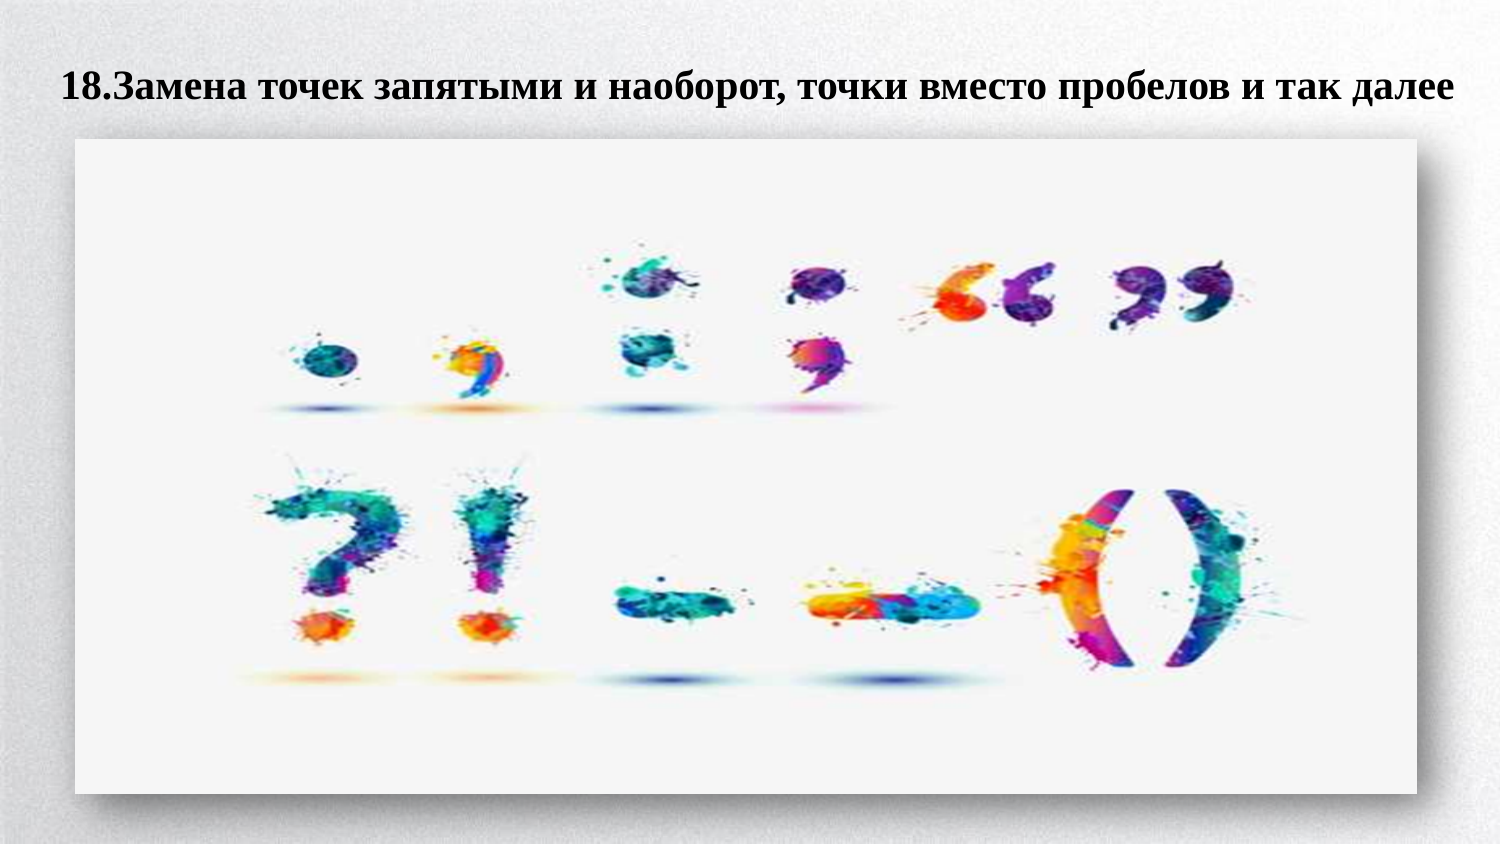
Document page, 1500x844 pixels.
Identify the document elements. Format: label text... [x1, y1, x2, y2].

picture [0, 0, 1500, 844]
text_box 18.Замена точек запятыми и наоборот, точки вместо пробелов и так далее [45, 50, 1481, 116]
